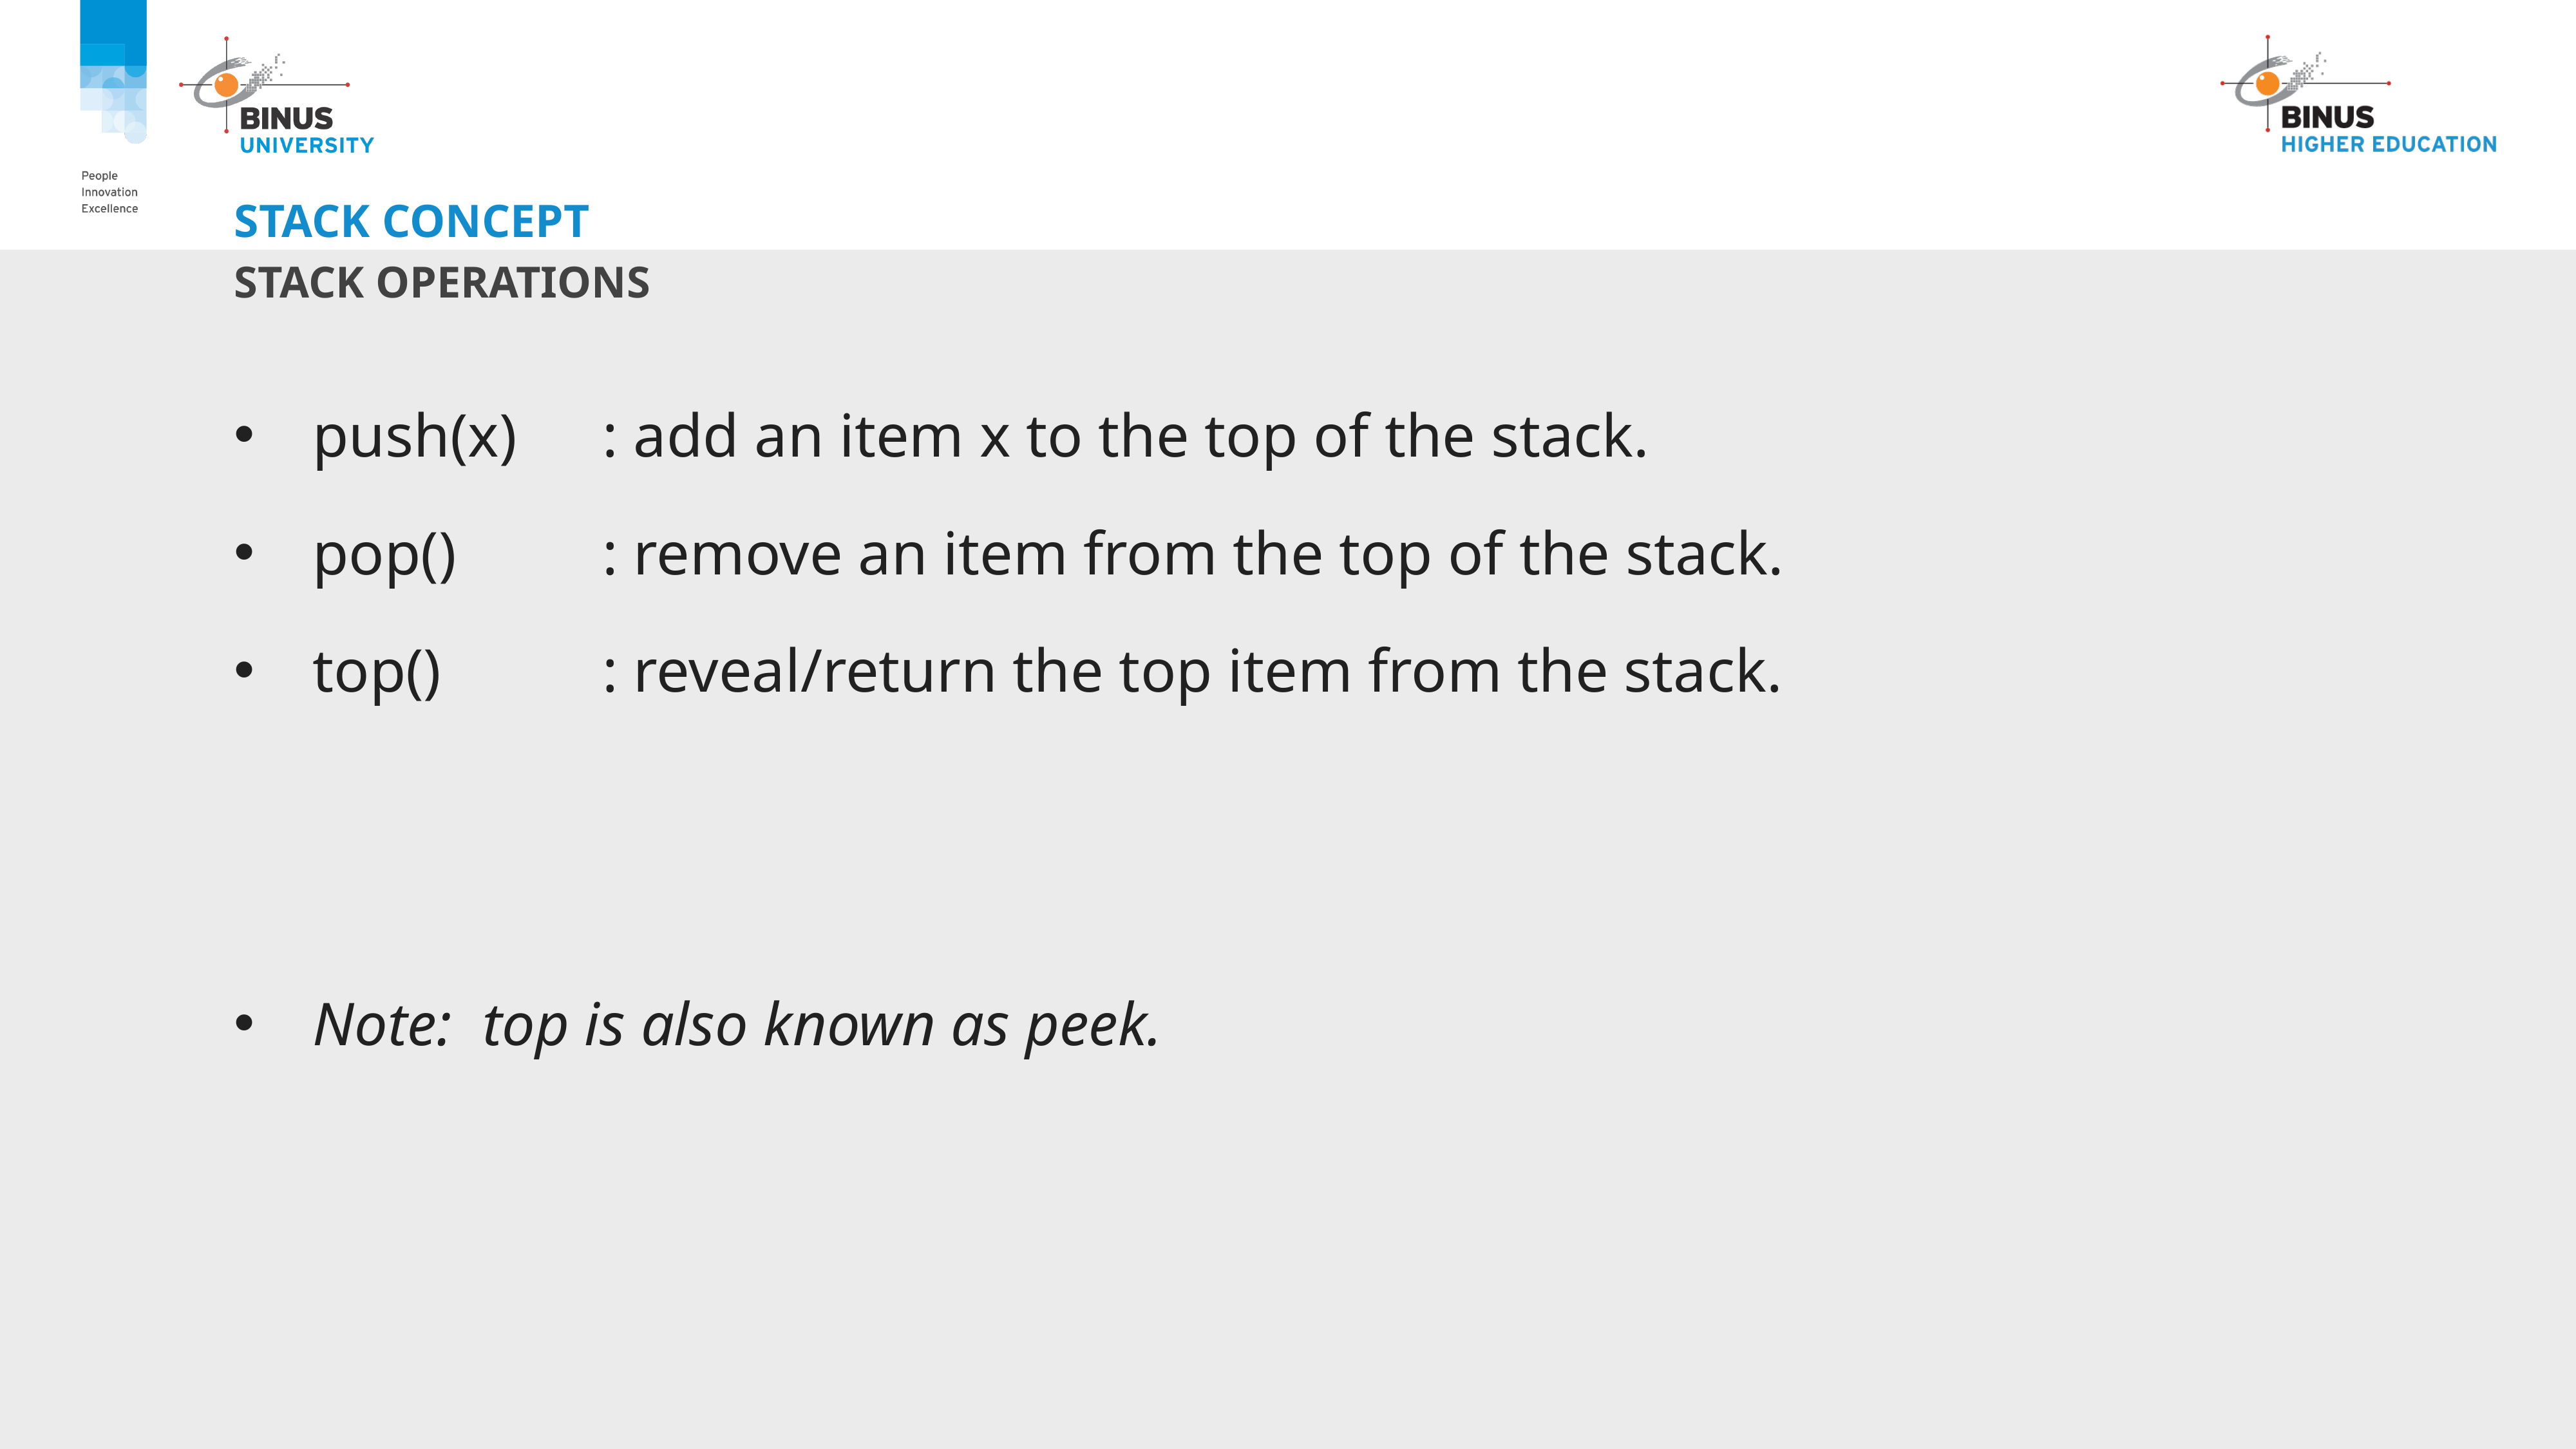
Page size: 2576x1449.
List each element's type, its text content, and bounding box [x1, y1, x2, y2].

list Stack Operations [228, 255, 1262, 341]
list push(x) : add an item x to the top of the stack. pop() : remove an item from the top of the stack. top() : reveal/return the top item from the stack. Note: top is also known as peek. [228, 392, 2269, 1320]
picture [2199, 0, 2496, 156]
title Stack concept [228, 197, 1784, 252]
picture [80, 66, 147, 144]
picture [81, 146, 146, 213]
picture [174, 25, 374, 161]
